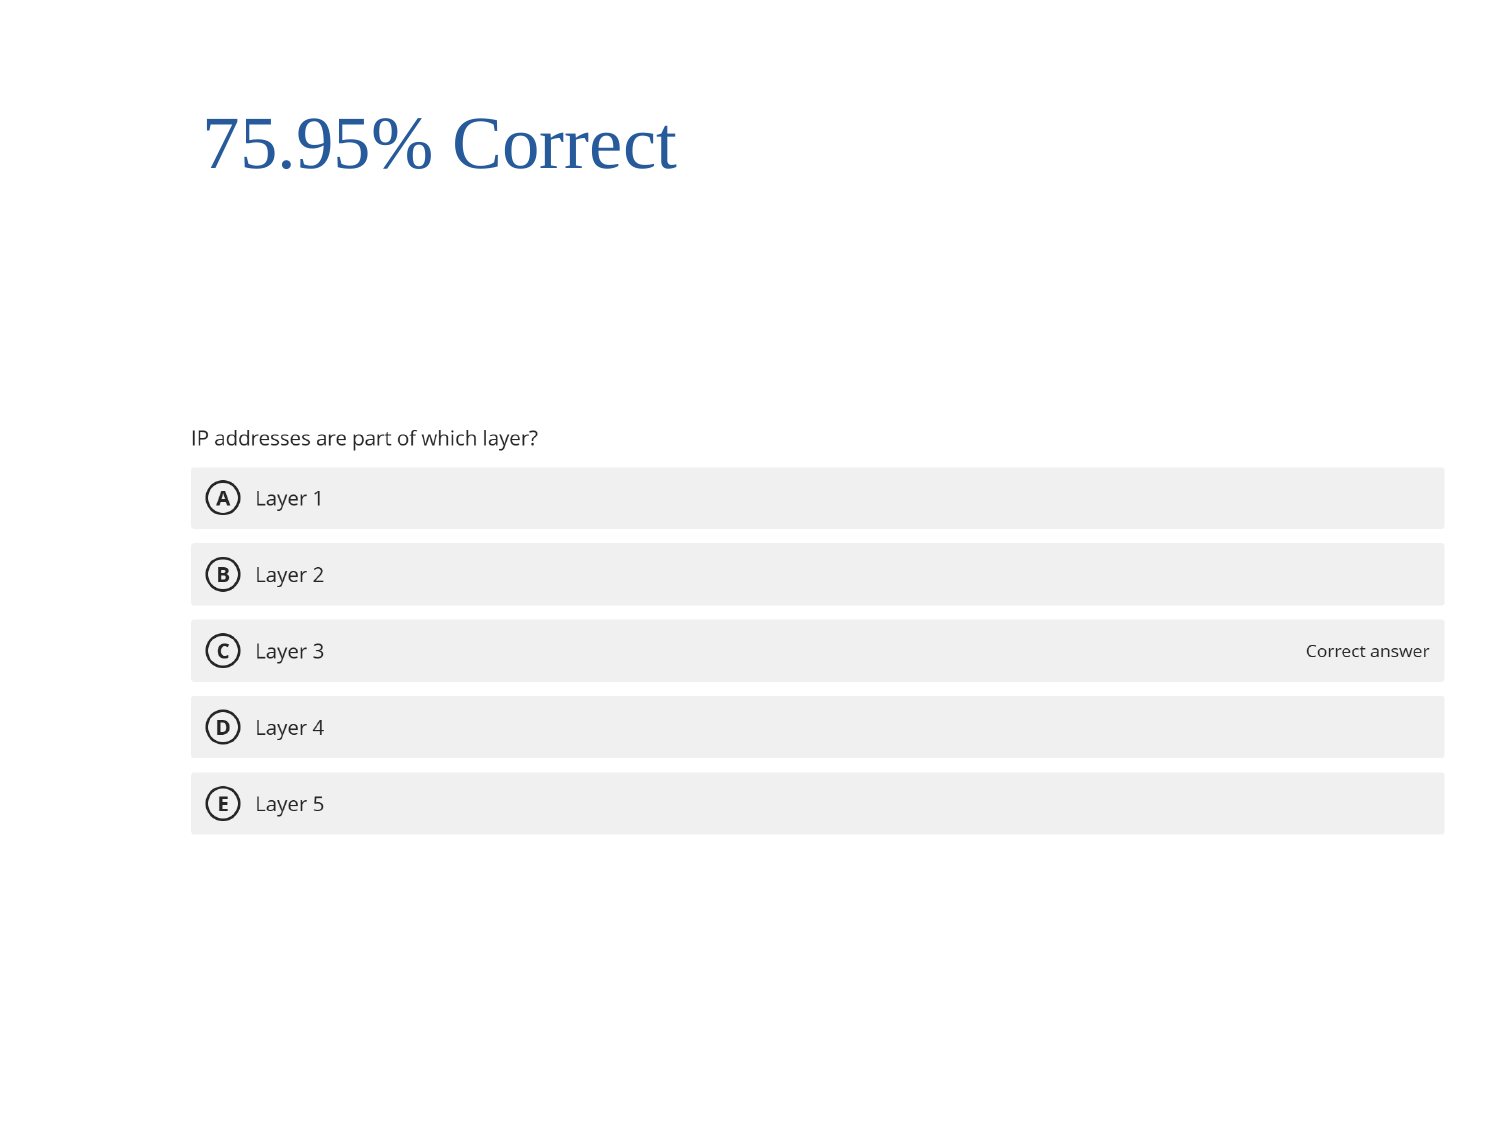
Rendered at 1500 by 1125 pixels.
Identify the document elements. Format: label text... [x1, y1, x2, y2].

picture [187, 423, 1451, 844]
title 75.95% Correct [187, 45, 1450, 233]
